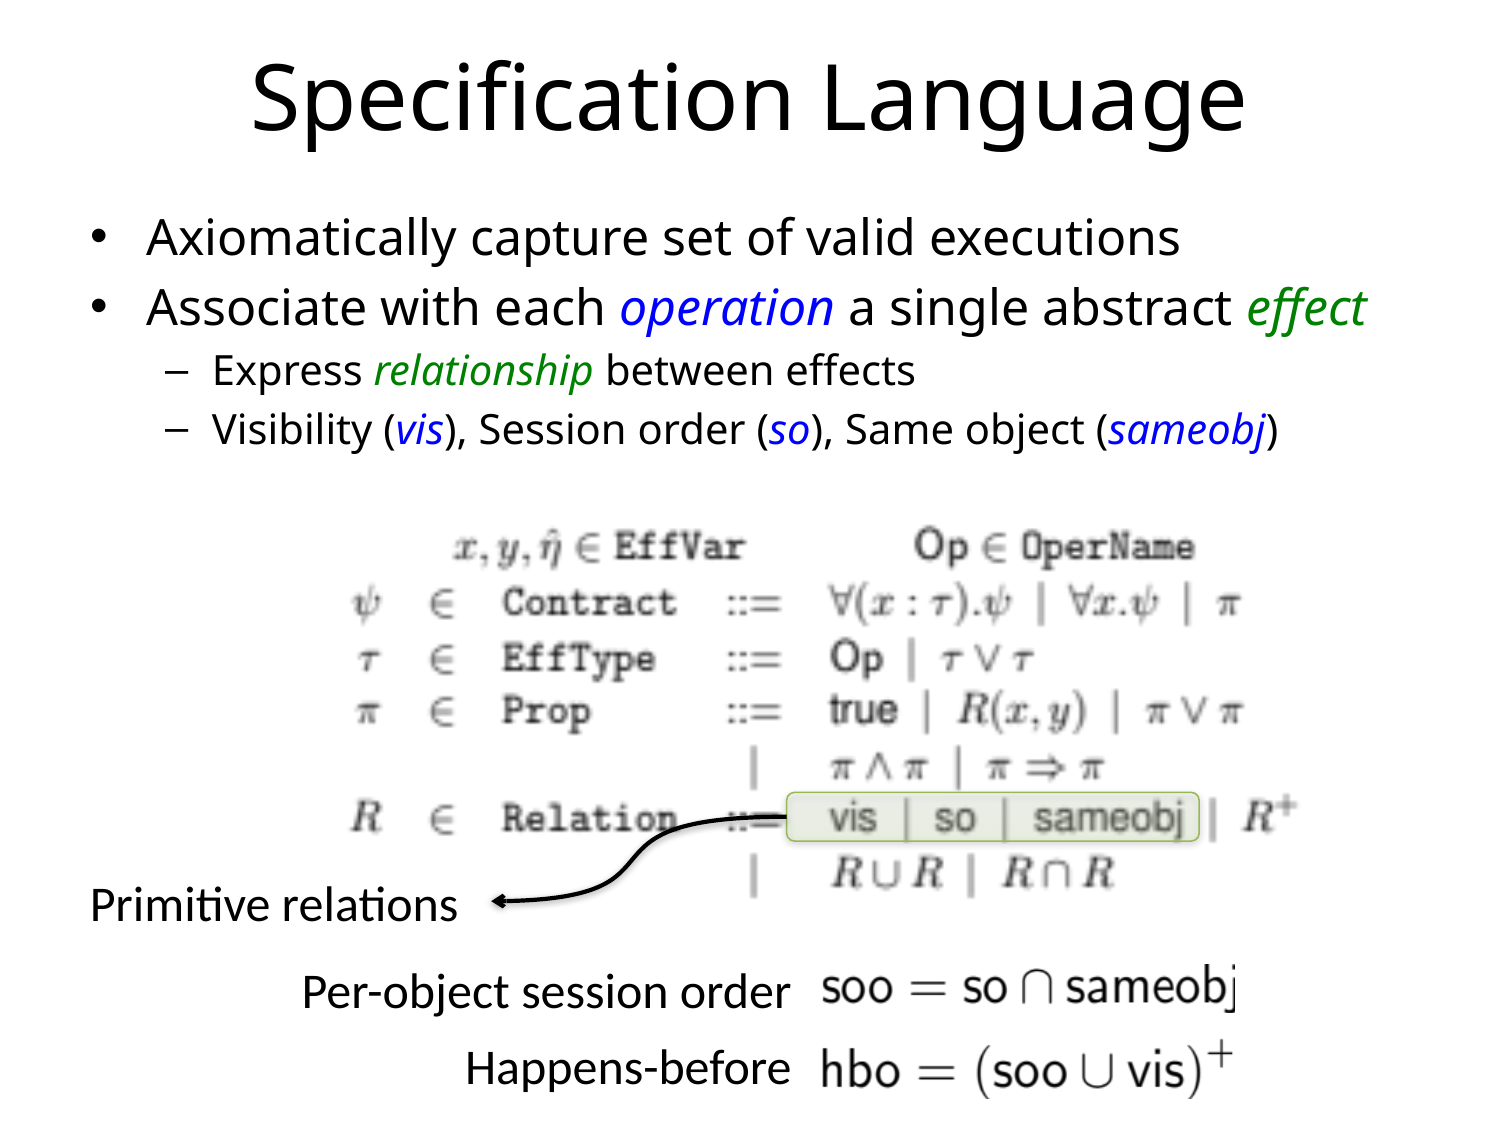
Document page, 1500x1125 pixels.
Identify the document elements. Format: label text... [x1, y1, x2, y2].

picture [324, 512, 1341, 930]
text_box Happens-before [432, 1026, 807, 1102]
text_box Primitive relations [75, 863, 492, 939]
picture [822, 1038, 1233, 1100]
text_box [491, 816, 787, 902]
picture [822, 964, 1236, 1013]
list Axiomatically capture set of valid executions Associate with each operation a single abstract effect Express relationship between effects Visibility (vis), Session order (so), Same object (sameobj) [75, 198, 1425, 534]
text_box Per-object session order [265, 951, 807, 1026]
title Specification Language [75, 0, 1425, 188]
